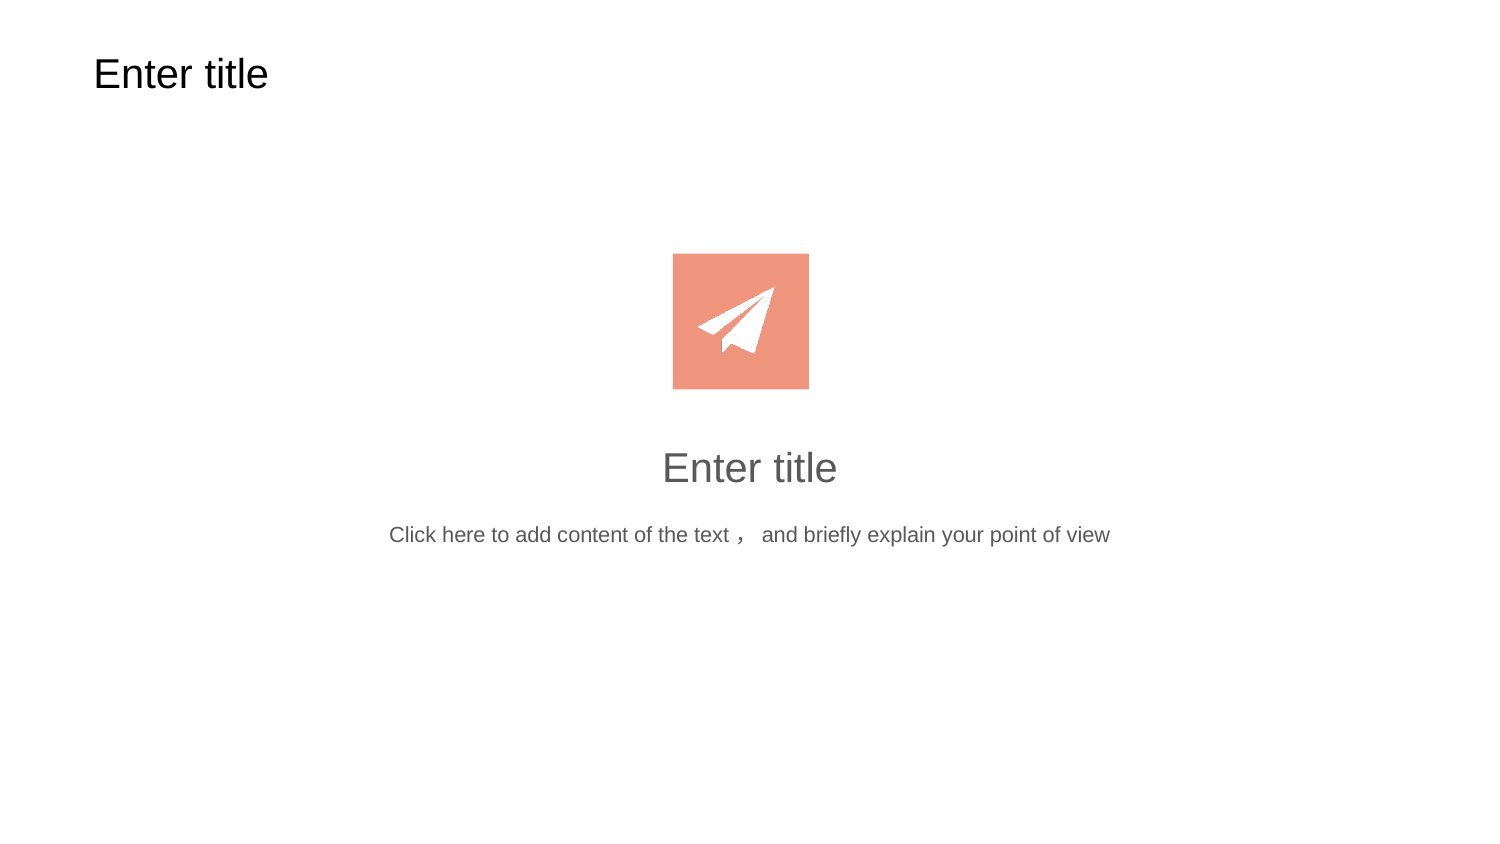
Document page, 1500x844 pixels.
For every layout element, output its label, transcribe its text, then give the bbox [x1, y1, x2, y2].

text_box Enter title [78, 39, 285, 104]
text_box Enter title [523, 433, 977, 499]
text_box Click here to add content of the text，and briefly explain your point of view [177, 503, 1323, 555]
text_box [672, 253, 810, 390]
